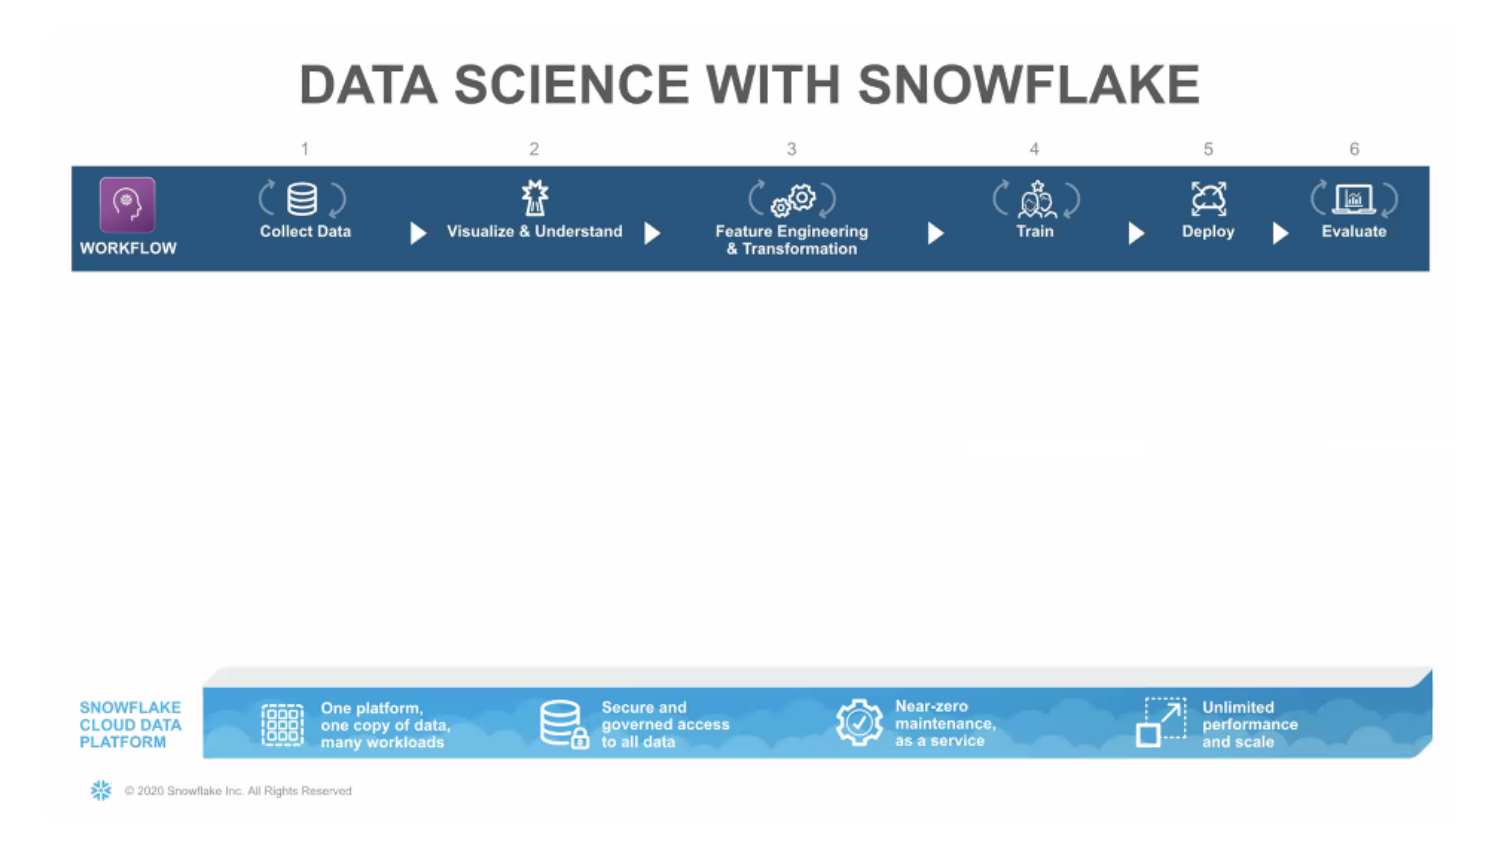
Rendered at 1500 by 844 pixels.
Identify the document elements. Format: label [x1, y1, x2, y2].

picture [42, 24, 1458, 819]
